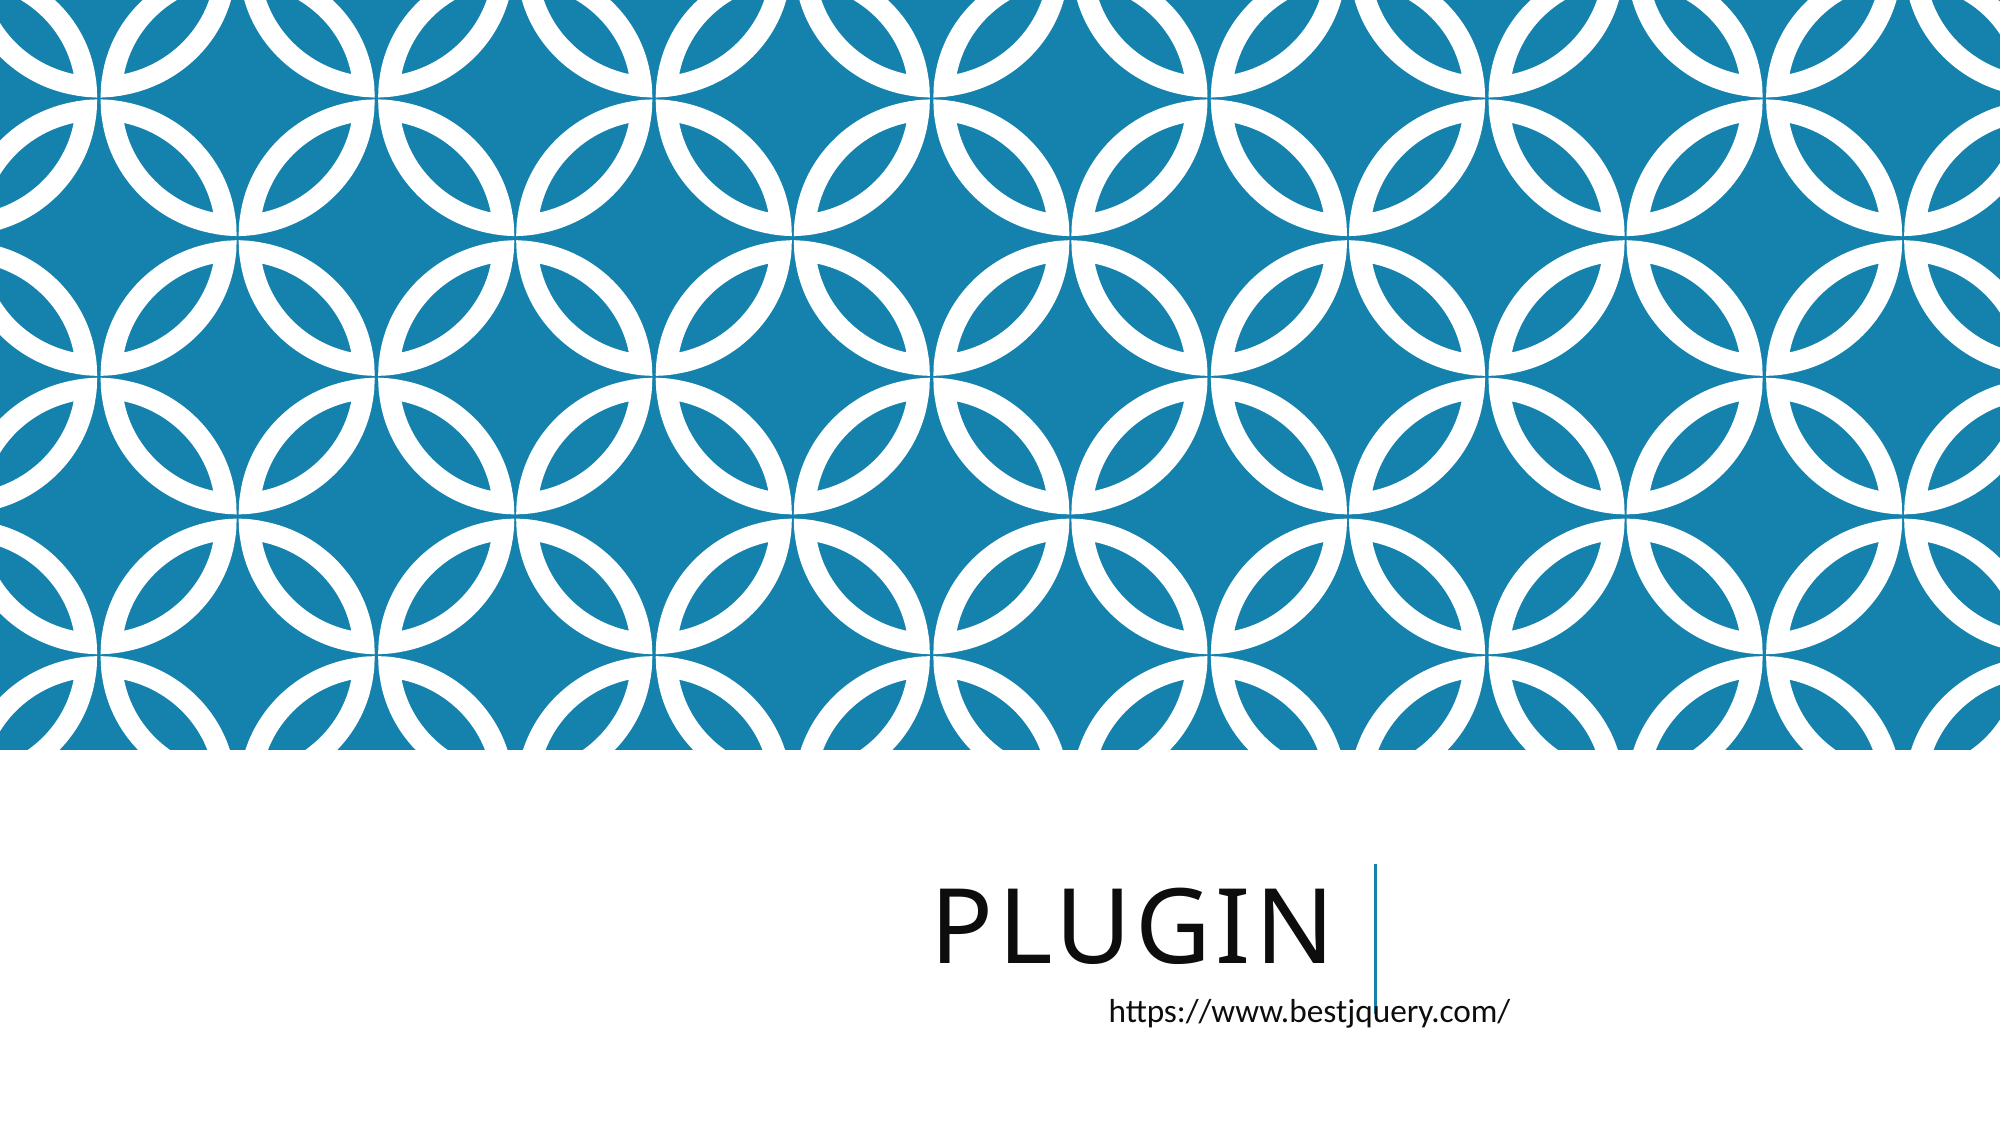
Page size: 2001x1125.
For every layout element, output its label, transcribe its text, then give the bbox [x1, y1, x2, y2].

title Plugin [75, 813, 1350, 1054]
subtitle https://www.bestjquery.com/ [1093, 965, 2000, 1054]
